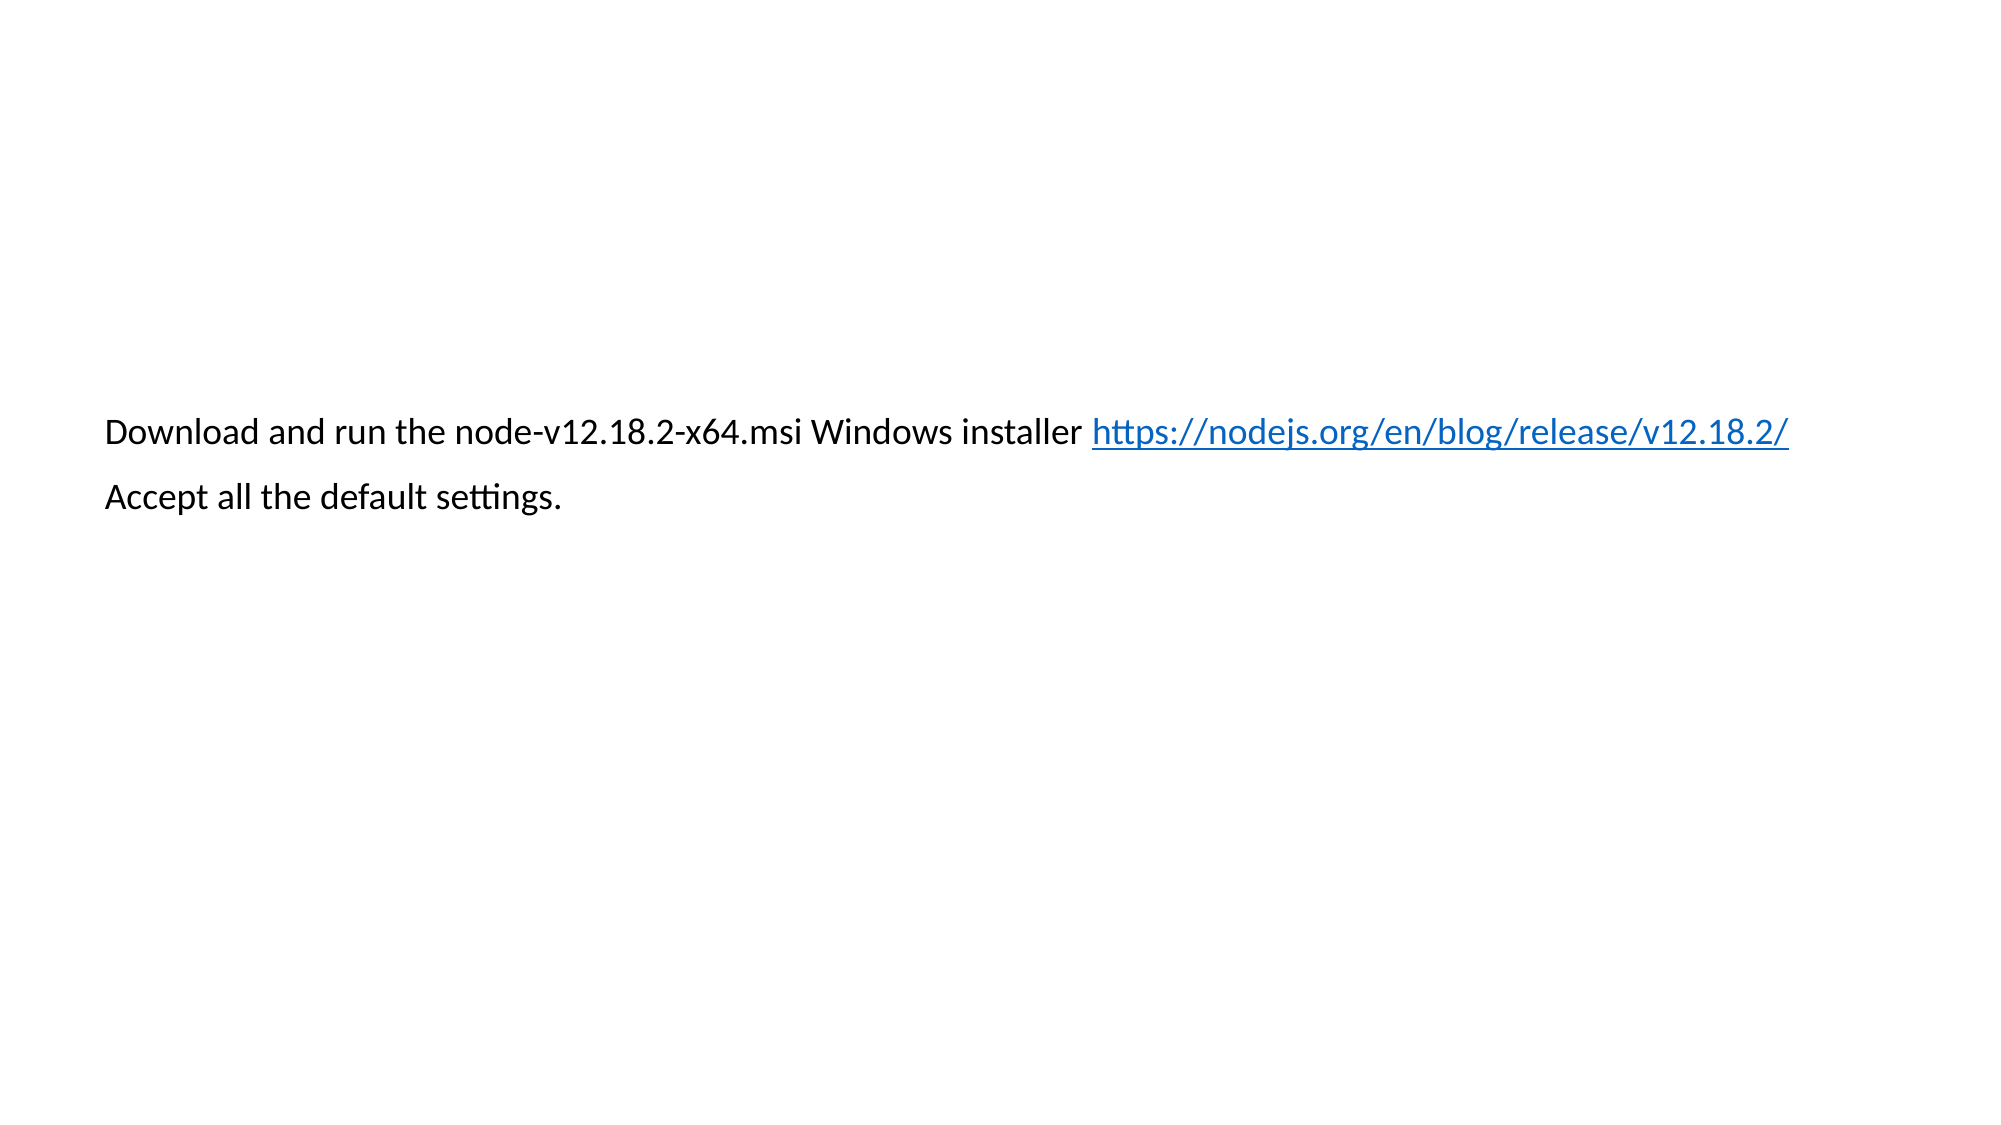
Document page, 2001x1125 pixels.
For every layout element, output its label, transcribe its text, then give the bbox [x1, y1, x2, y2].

text_box Download and run the node-v12.18.2-x64.msi Windows installer https://nodejs.org/en/blog/release/v12.18.2/ Accept all the default settings. [90, 396, 1959, 525]
